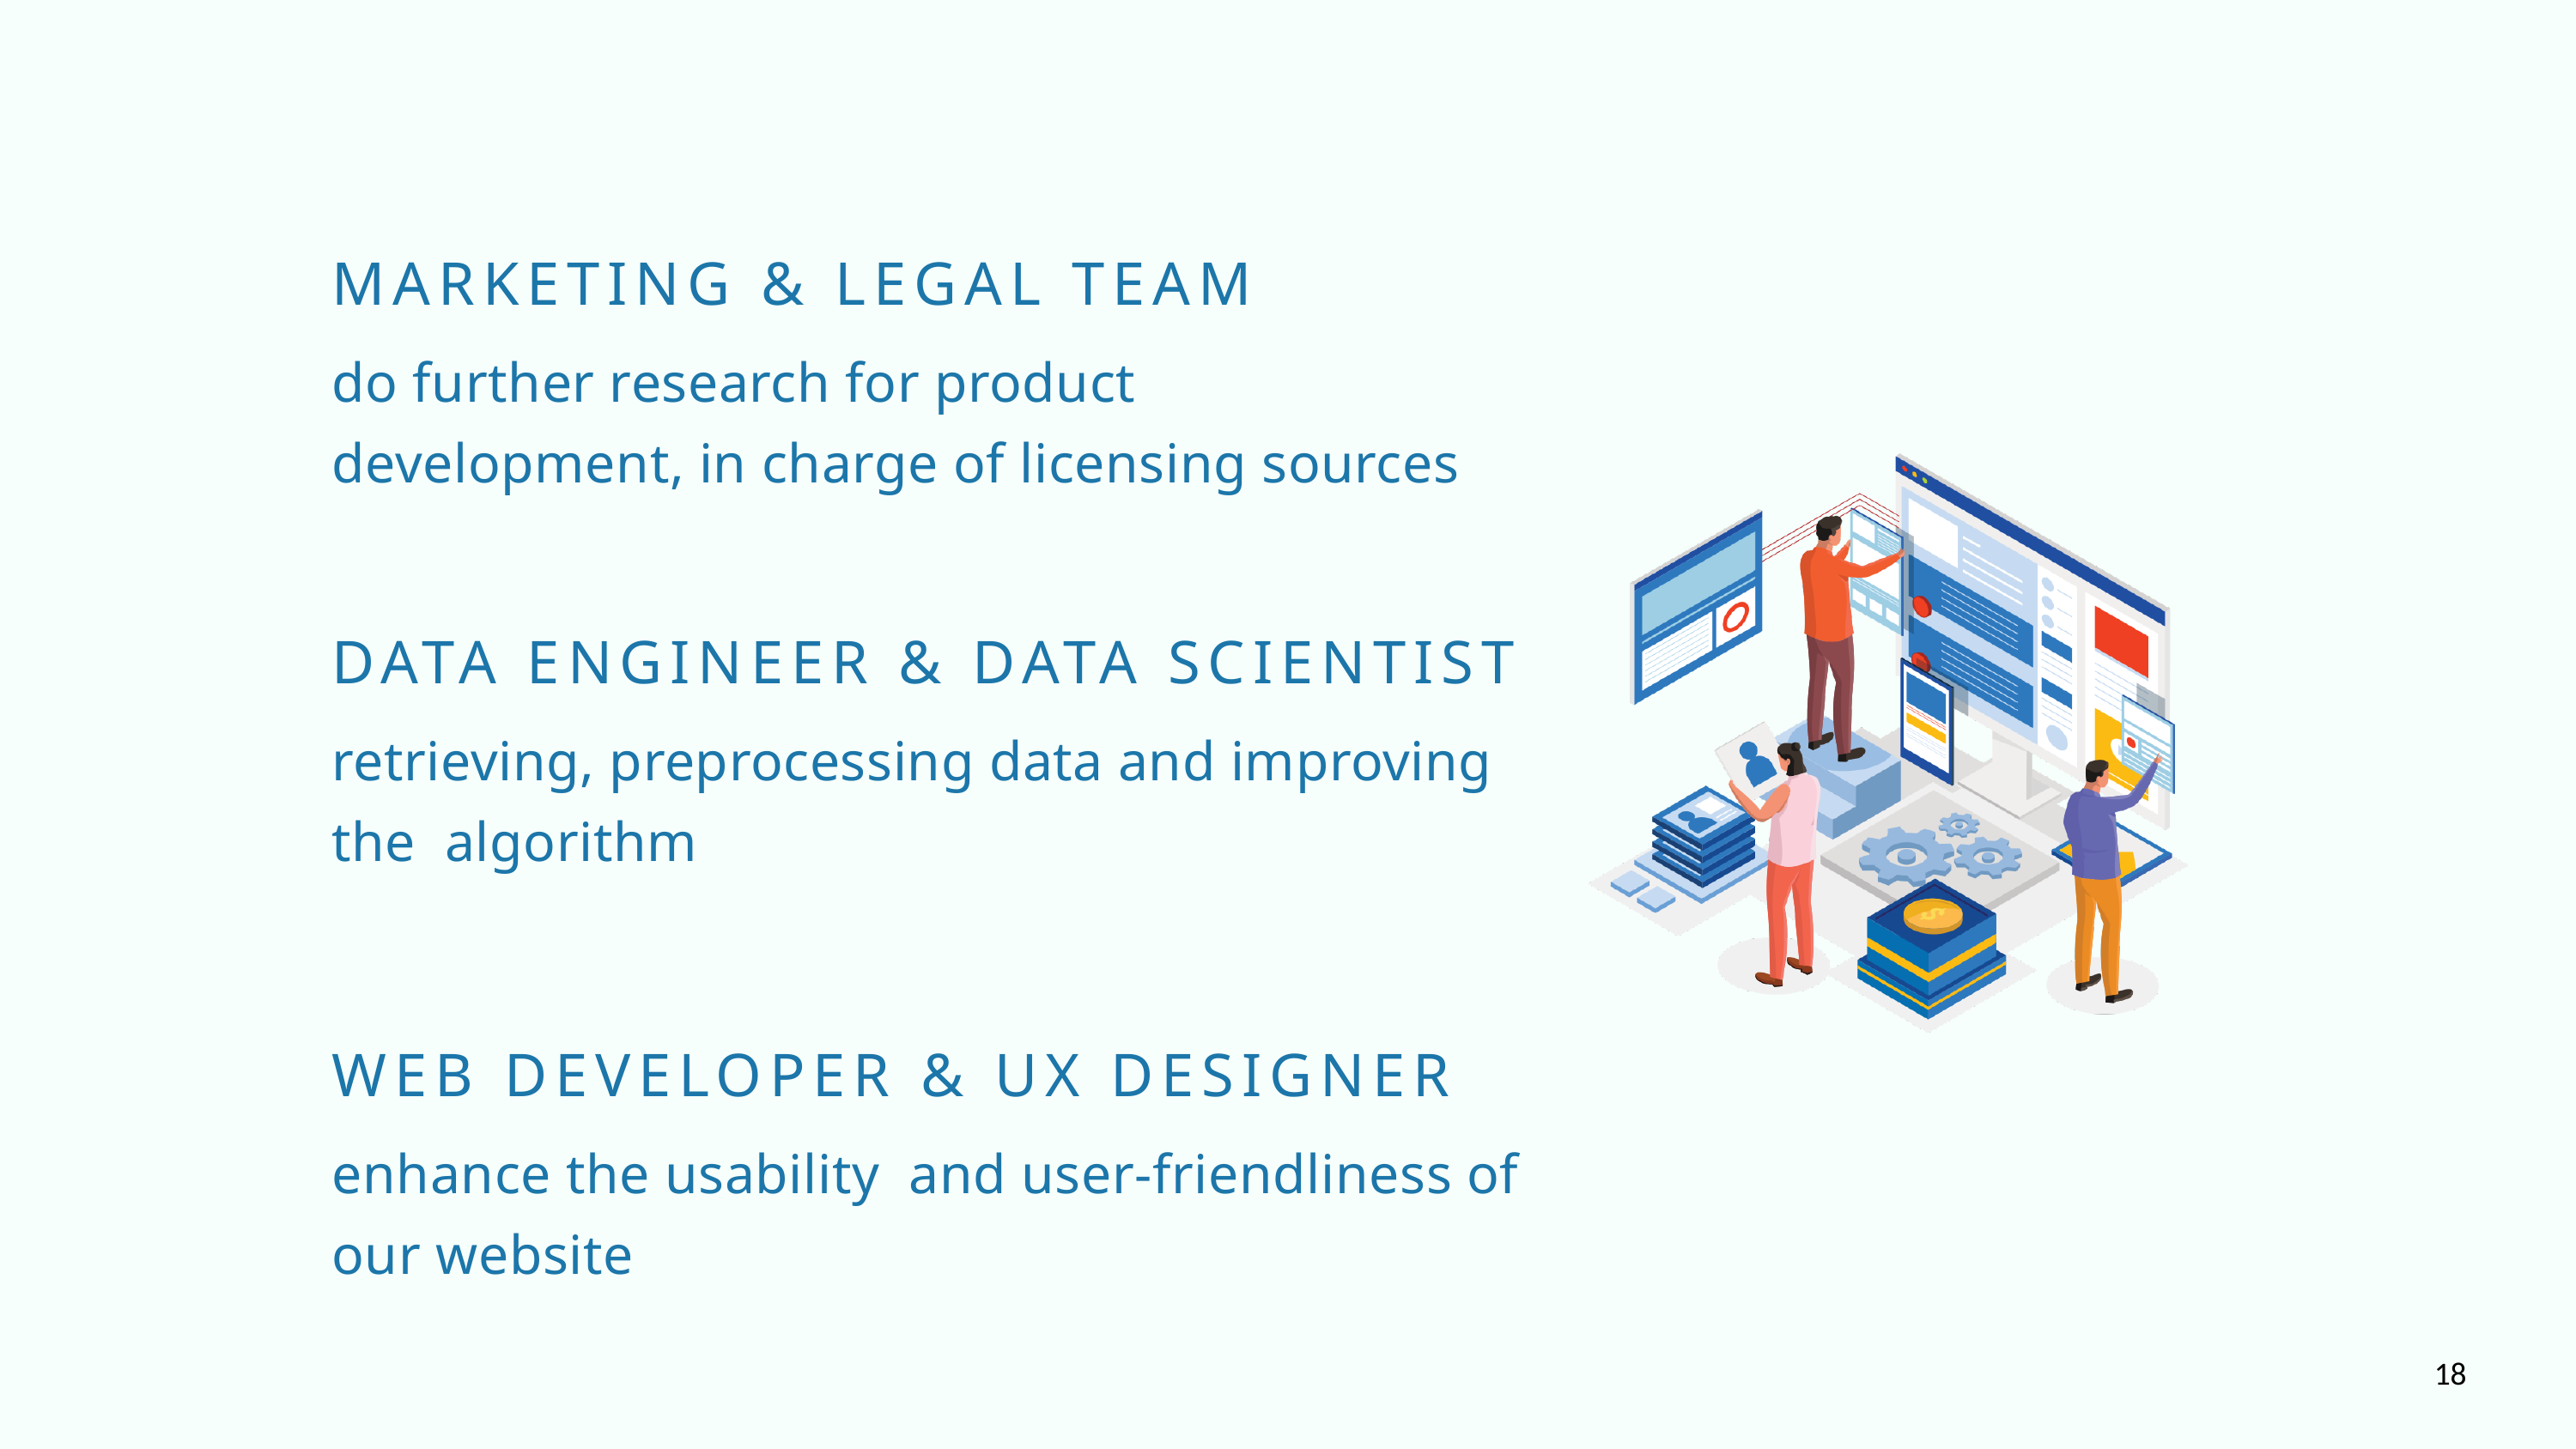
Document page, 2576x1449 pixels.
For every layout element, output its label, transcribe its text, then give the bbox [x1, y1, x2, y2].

picture [1587, 452, 2188, 1034]
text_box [331, 620, 1535, 866]
text_box 18 [2050, 1346, 2480, 1398]
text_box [331, 1032, 1589, 1279]
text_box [331, 241, 1477, 488]
